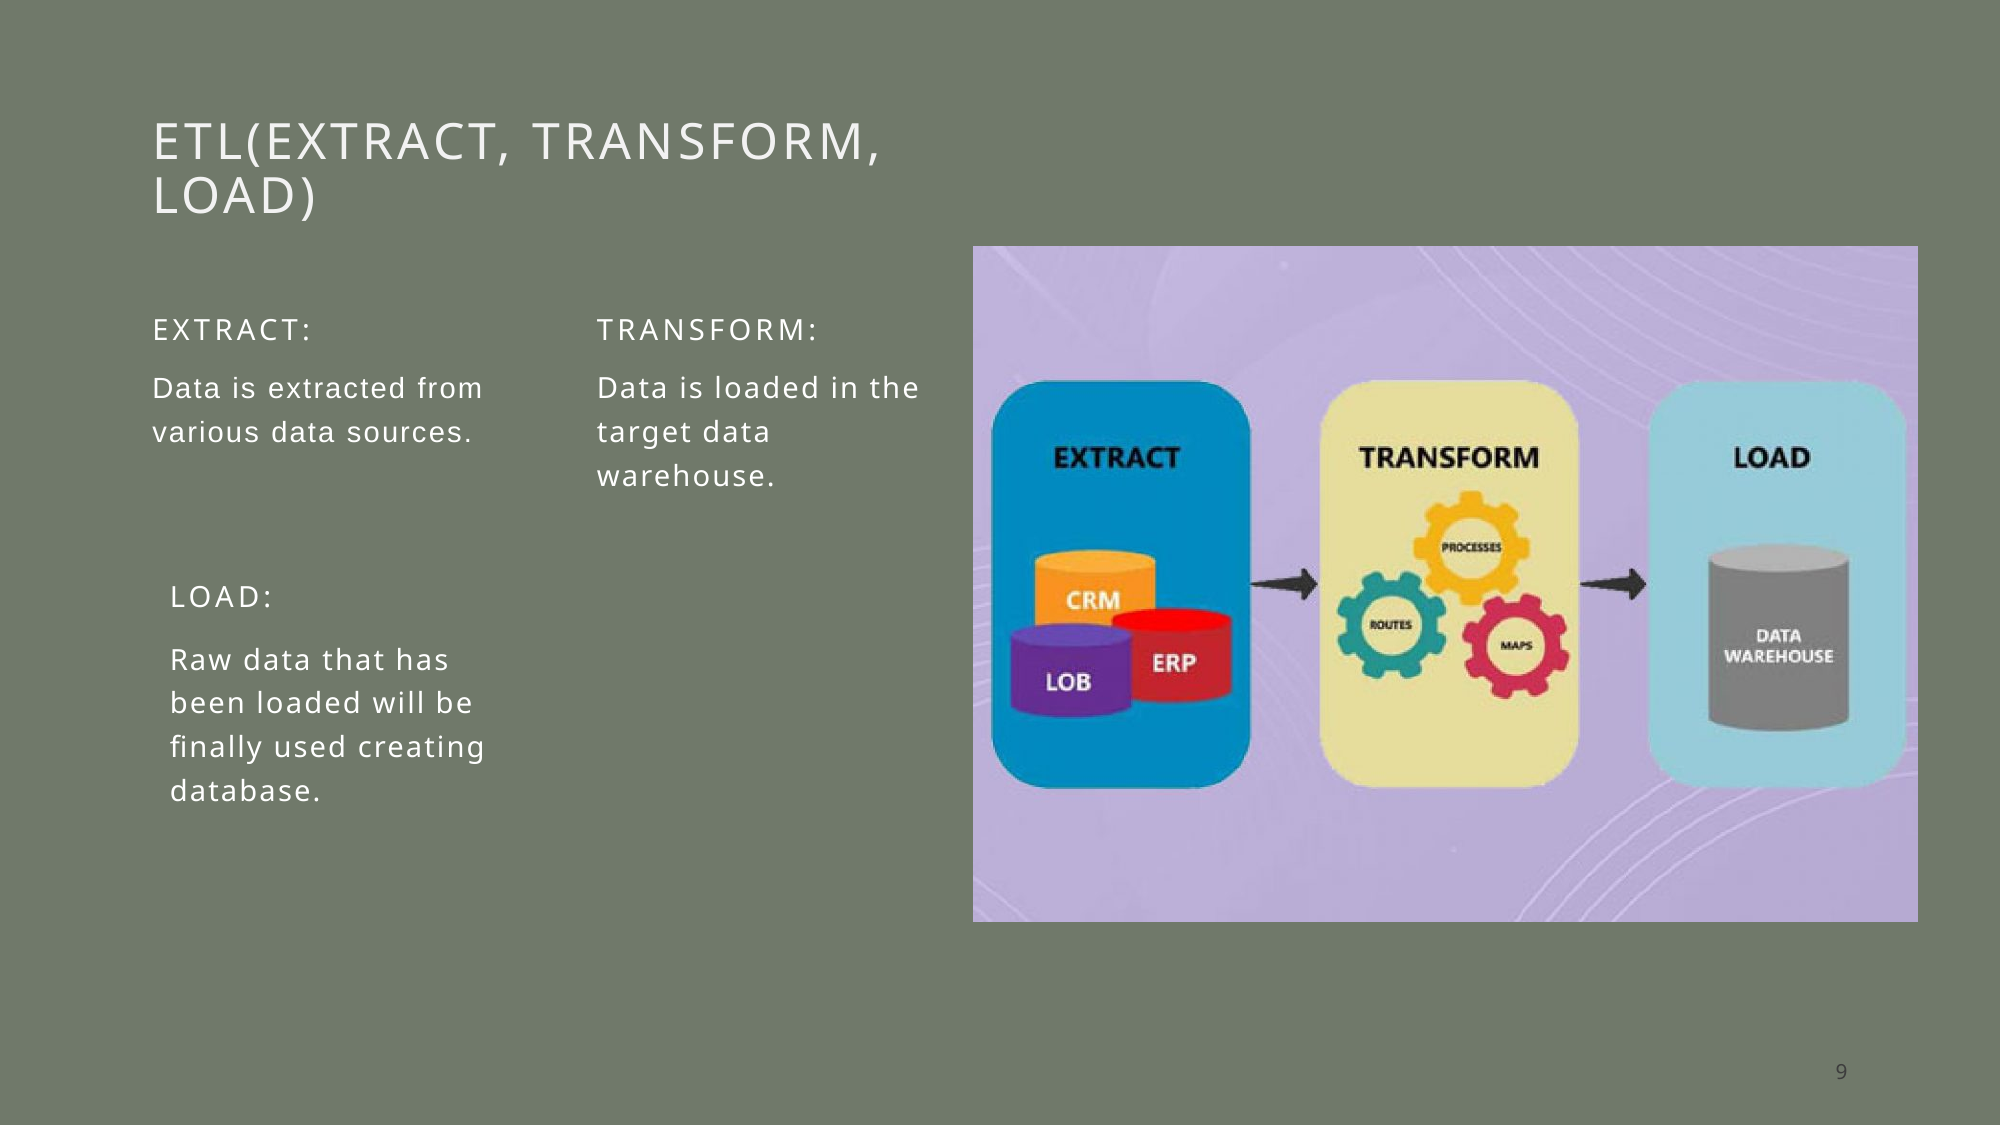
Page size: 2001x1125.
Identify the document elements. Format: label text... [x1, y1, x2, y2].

list Data is loaded in the target data warehouse. [582, 370, 973, 587]
picture [973, 6, 1919, 1125]
list Transform: [582, 293, 973, 370]
list Raw data that has been loaded will be finally used creating database. [155, 637, 547, 844]
list Extract: [137, 293, 529, 370]
list Load: [155, 560, 547, 637]
subtitle Data is extracted from various data sources. [137, 370, 529, 592]
title ETL(Extract, Transform, Load) [137, 146, 973, 196]
